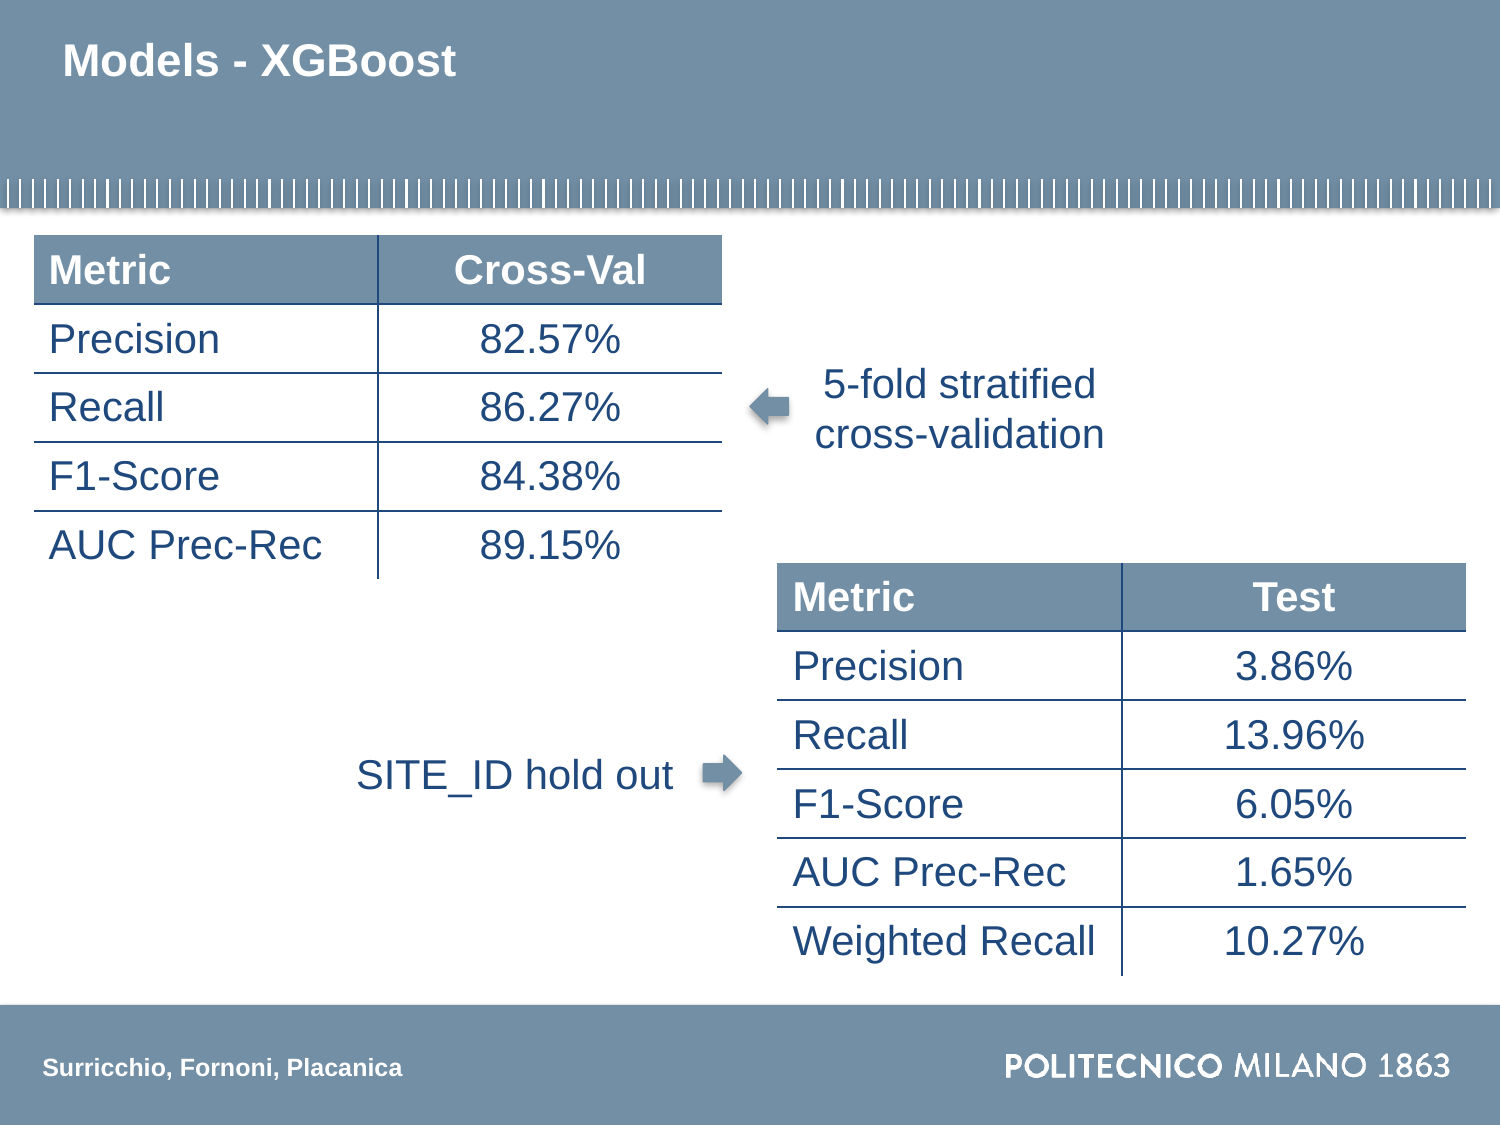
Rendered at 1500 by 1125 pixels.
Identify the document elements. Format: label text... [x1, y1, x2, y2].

table_cell Precision [34, 305, 377, 372]
table_cell 82.57% [379, 305, 722, 372]
text_box SITE_ID hold out [306, 740, 723, 805]
table_cell Weighted Recall [777, 908, 1121, 976]
table_cell AUC Prec-Rec [777, 839, 1121, 906]
table_header Metric [34, 235, 377, 303]
table_cell F1-Score [34, 443, 377, 510]
table_header Test [1123, 563, 1466, 630]
text_box [749, 388, 790, 425]
title Models - XGBoost [47, 22, 1455, 161]
table_cell Recall [777, 701, 1121, 768]
table_cell 10.27% [1123, 908, 1466, 976]
table_cell AUC Prec-Rec [34, 512, 377, 579]
table_header Metric [777, 563, 1121, 630]
table_cell Recall [34, 374, 377, 441]
table_cell Precision [777, 632, 1121, 699]
table_cell 3.86% [1123, 632, 1466, 699]
table_cell 6.05% [1123, 770, 1466, 837]
table_cell 89.15% [379, 512, 722, 579]
table_cell 86.27% [379, 374, 722, 441]
text_box 5-fold stratified cross-validation [777, 349, 1143, 465]
table_cell F1-Score [777, 770, 1121, 837]
text_box [702, 754, 743, 792]
table_cell 13.96% [1123, 701, 1466, 768]
picture [999, 1041, 1456, 1089]
table_header Cross-Val [379, 235, 722, 303]
table_cell 1.65% [1123, 839, 1466, 906]
table_cell 84.38% [379, 443, 722, 510]
